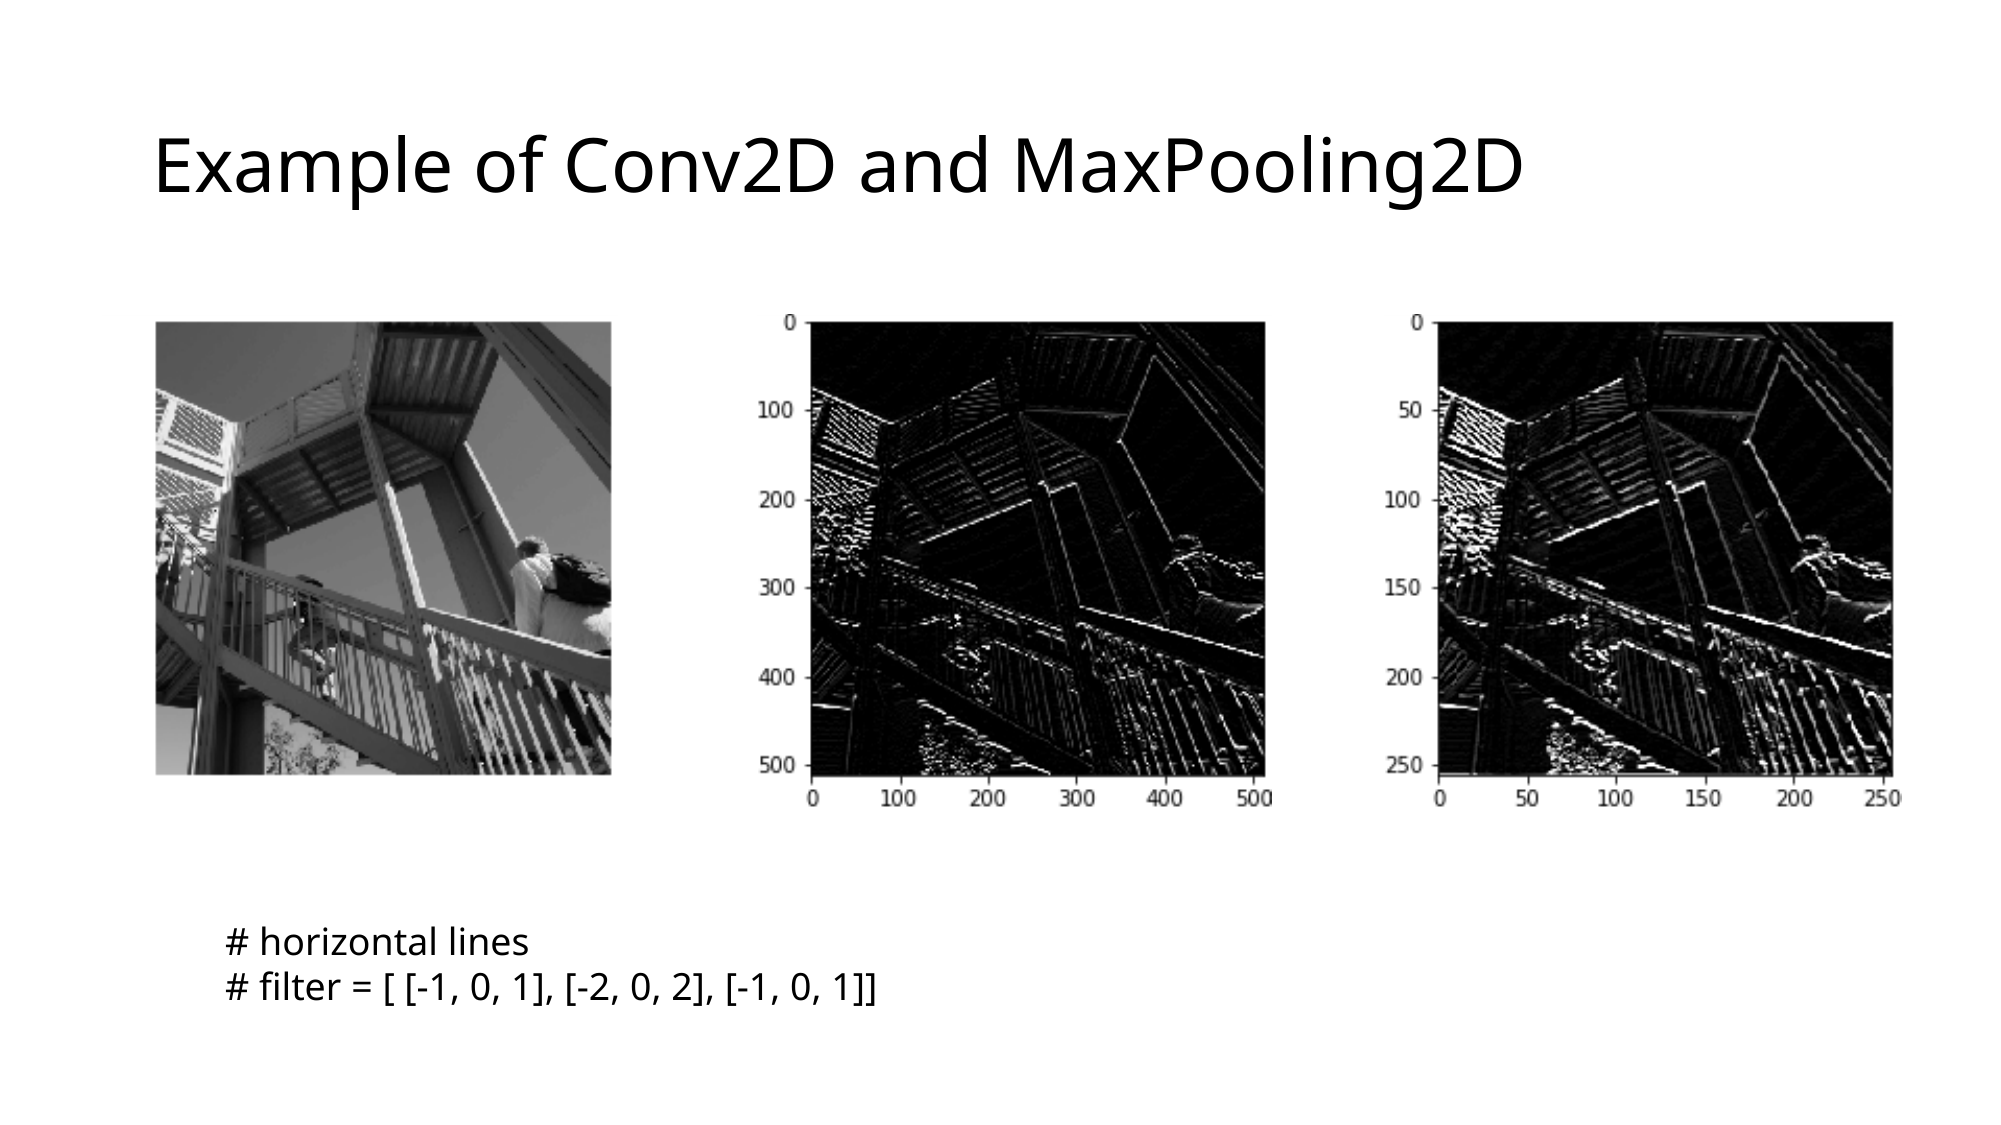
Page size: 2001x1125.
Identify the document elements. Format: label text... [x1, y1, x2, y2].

picture [757, 314, 1272, 811]
picture [1384, 314, 1902, 811]
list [102, 314, 618, 811]
title Example of Conv2D and MaxPooling2D [137, 59, 1863, 278]
text_box # horizontal lines # filter = [ [-1, 0, 1], [-2, 0, 2], [-1, 0, 1]] [210, 910, 893, 1016]
